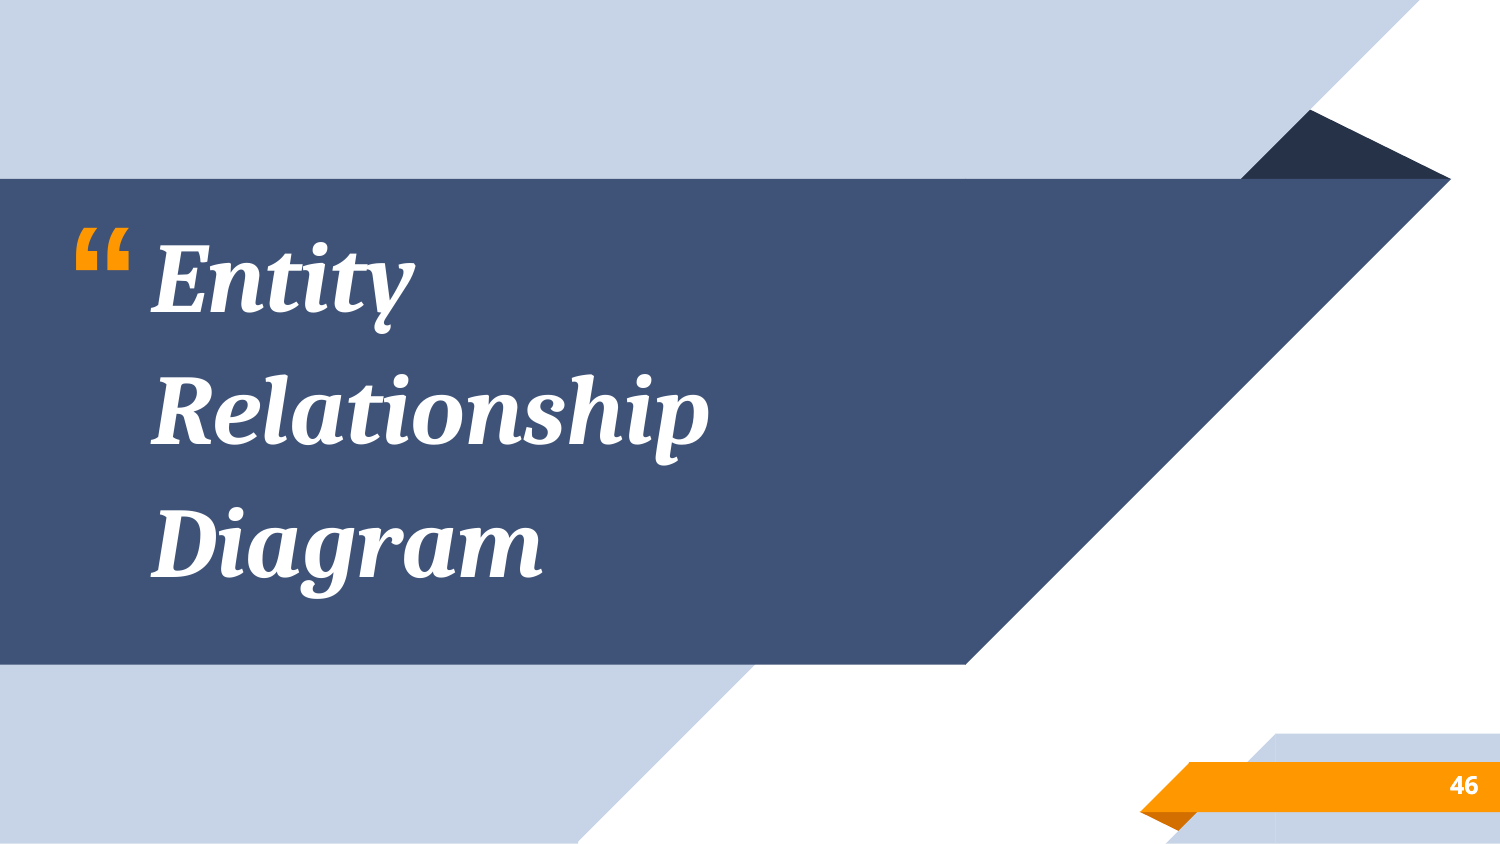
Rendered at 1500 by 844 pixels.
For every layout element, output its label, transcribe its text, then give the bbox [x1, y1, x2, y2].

slide_number 46 [1249, 760, 1494, 813]
list Entity Relationship Diagram [136, 197, 972, 648]
